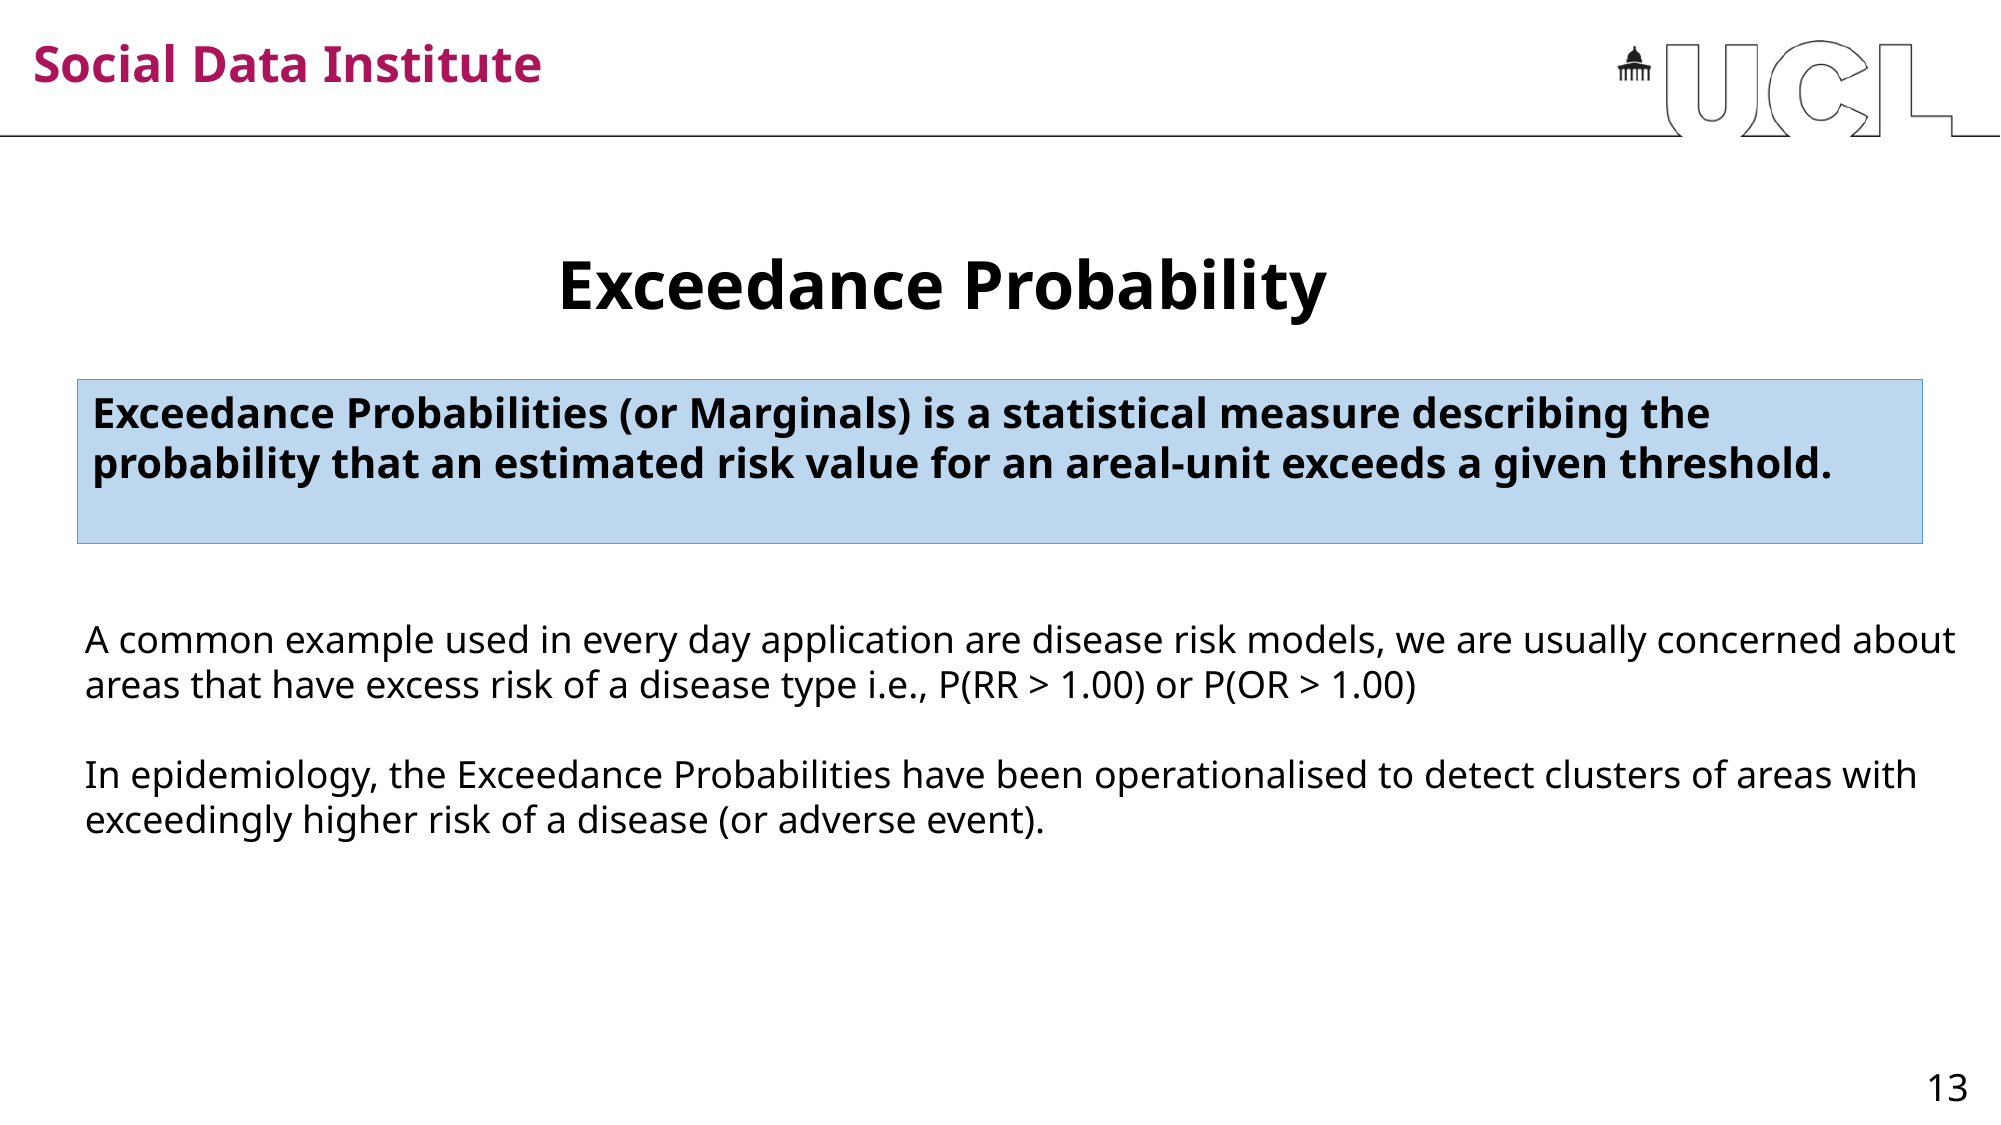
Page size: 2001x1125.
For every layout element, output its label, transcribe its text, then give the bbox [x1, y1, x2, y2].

picture [0, 1, 2000, 138]
text_box Exceedance Probabilities (or Marginals) is a statistical measure describing the probability that an estimated risk value for an areal-unit exceeds a given threshold. [77, 379, 1923, 544]
text_box Exceedance Probability [273, 235, 1612, 331]
text_box A common example used in every day application are disease risk models, we are usually concerned about areas that have excess risk of a disease type i.e., P(RR > 1.00) or P(OR > 1.00) In epidemiology, the Exceedance Probabilities have been operationalised to detect clusters of areas with exceedingly higher risk of a disease (or adverse event). [70, 608, 1980, 848]
text_box 13 [1911, 1056, 2000, 1080]
